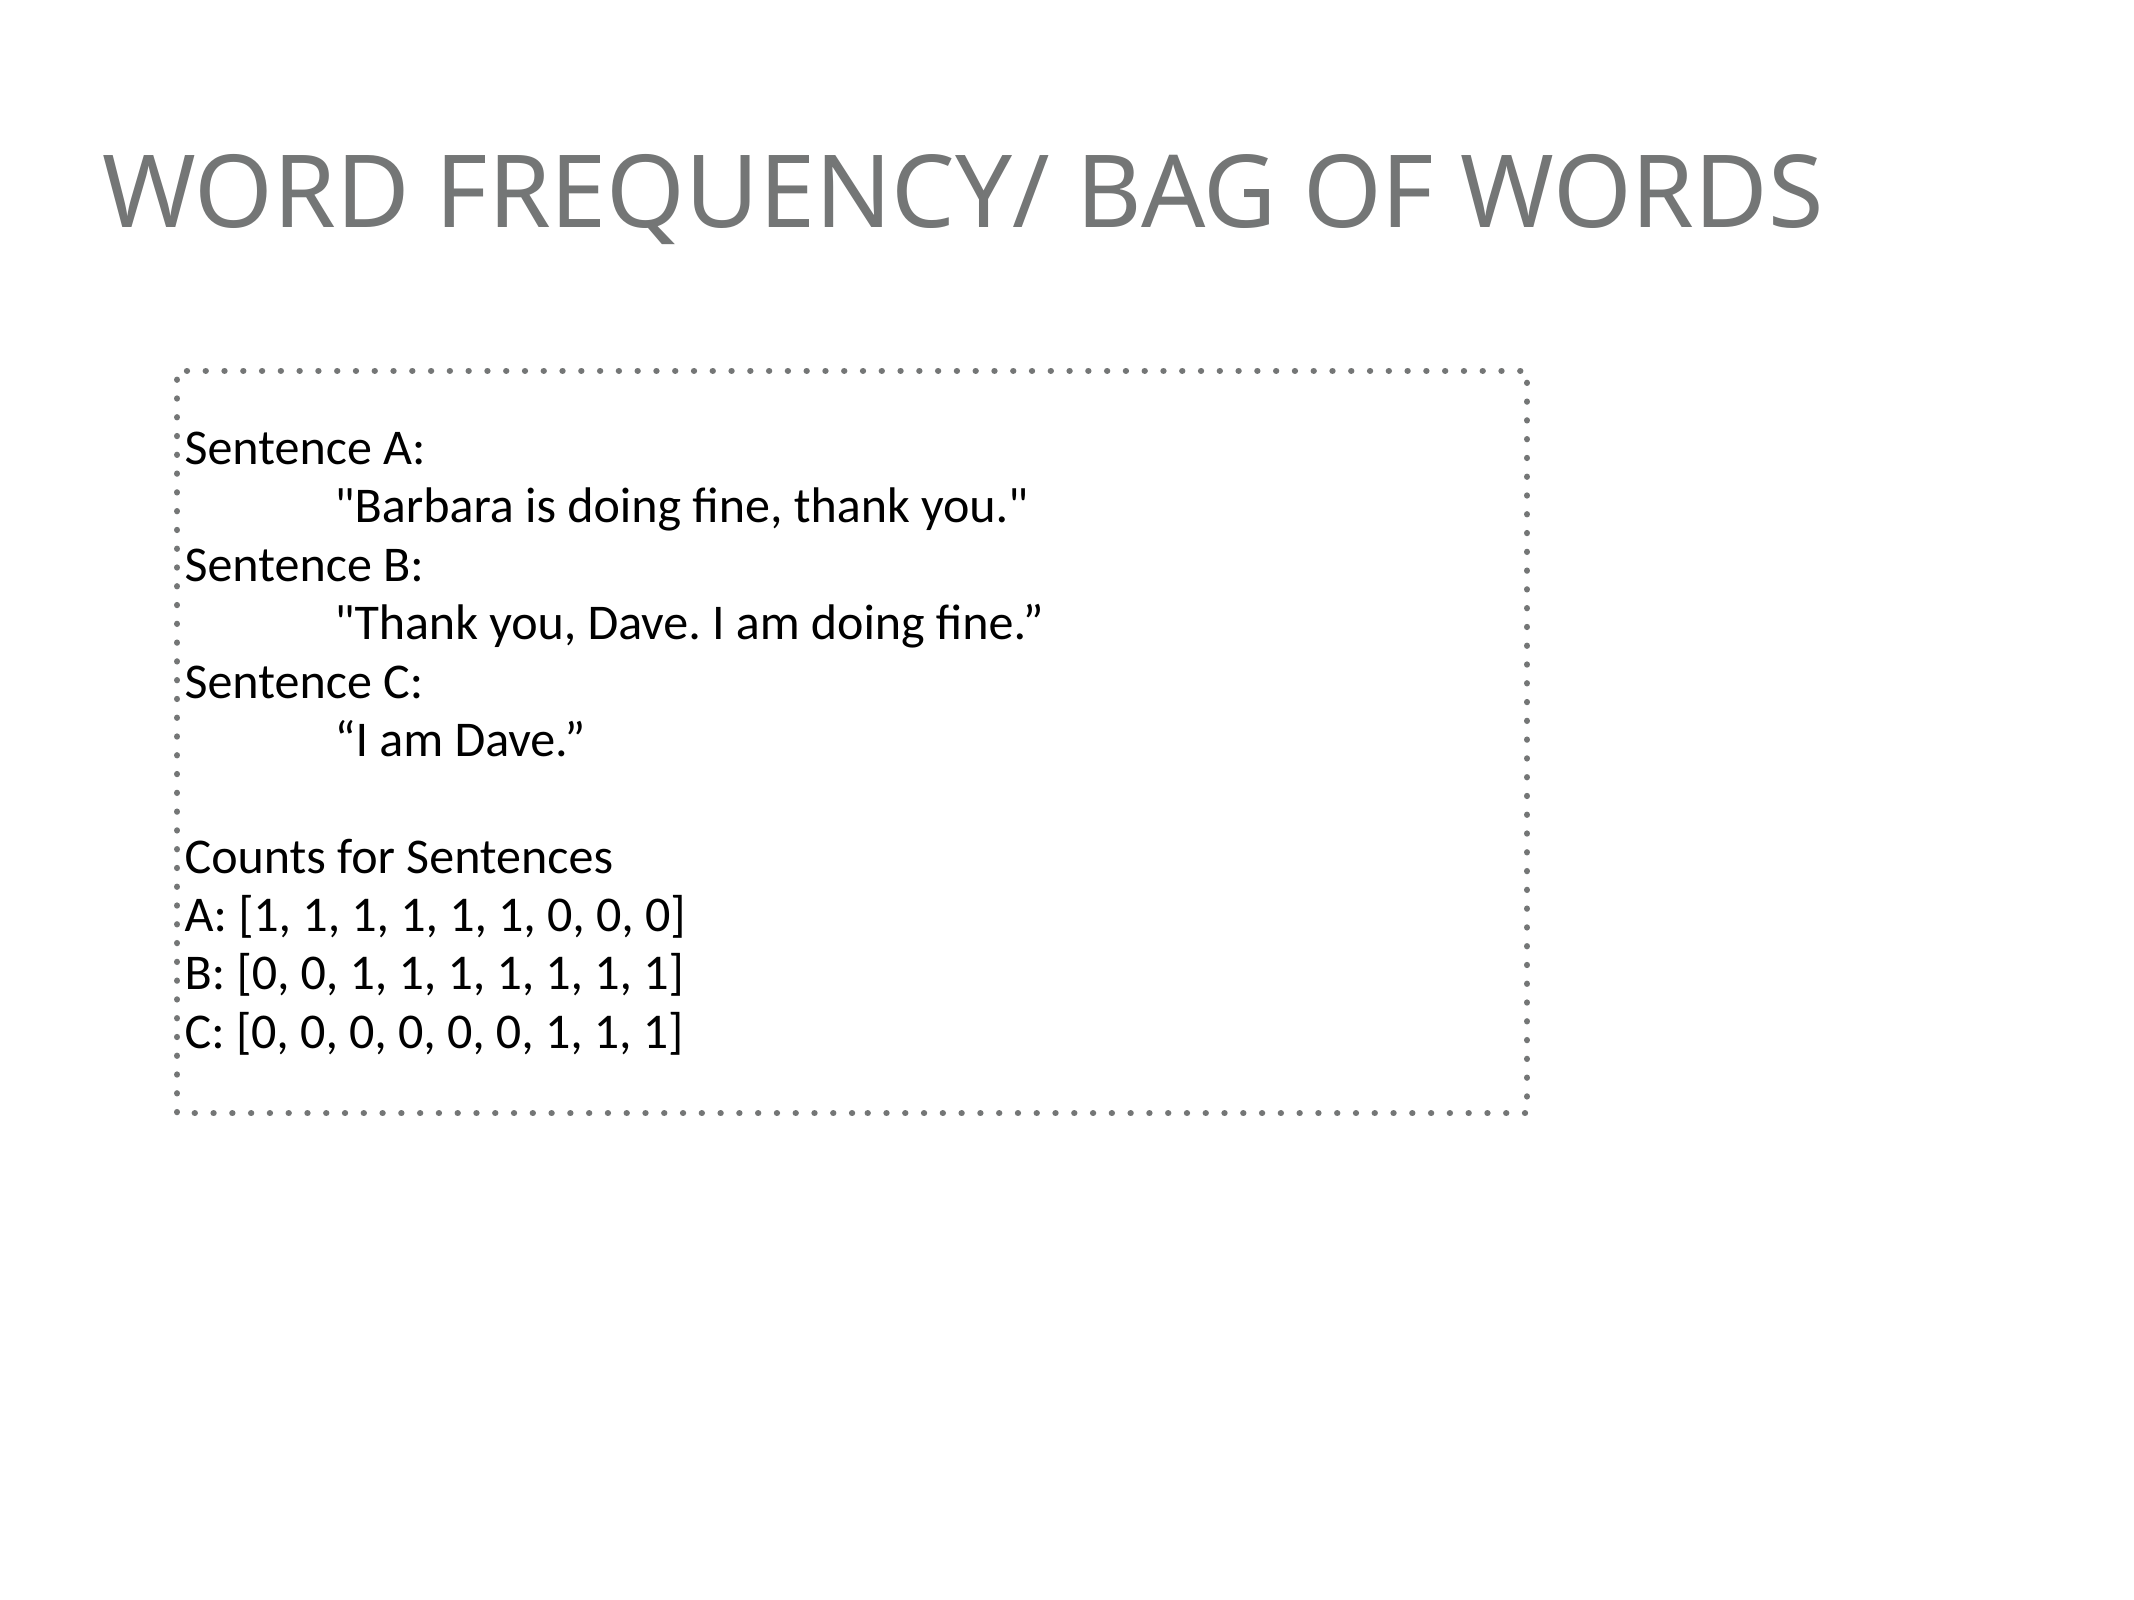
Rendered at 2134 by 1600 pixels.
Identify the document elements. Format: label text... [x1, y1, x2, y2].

list Sentence A: "Barbara is doing fine, thank you." Sentence B: "Thank you, Dave. I am doing fine.” Sentence C: “I am Dave.” Counts for Sentences A: [1, 1, 1, 1, 1, 1, 0, 0, 0] B: [0, 0, 1, 1, 1, 1, 1, 1, 1] C: [0, 0, 0, 0, 0, 0, 1, 1, 1] [174, 368, 1530, 1116]
title Word Frequency/ Bag of Words [93, 118, 2041, 238]
